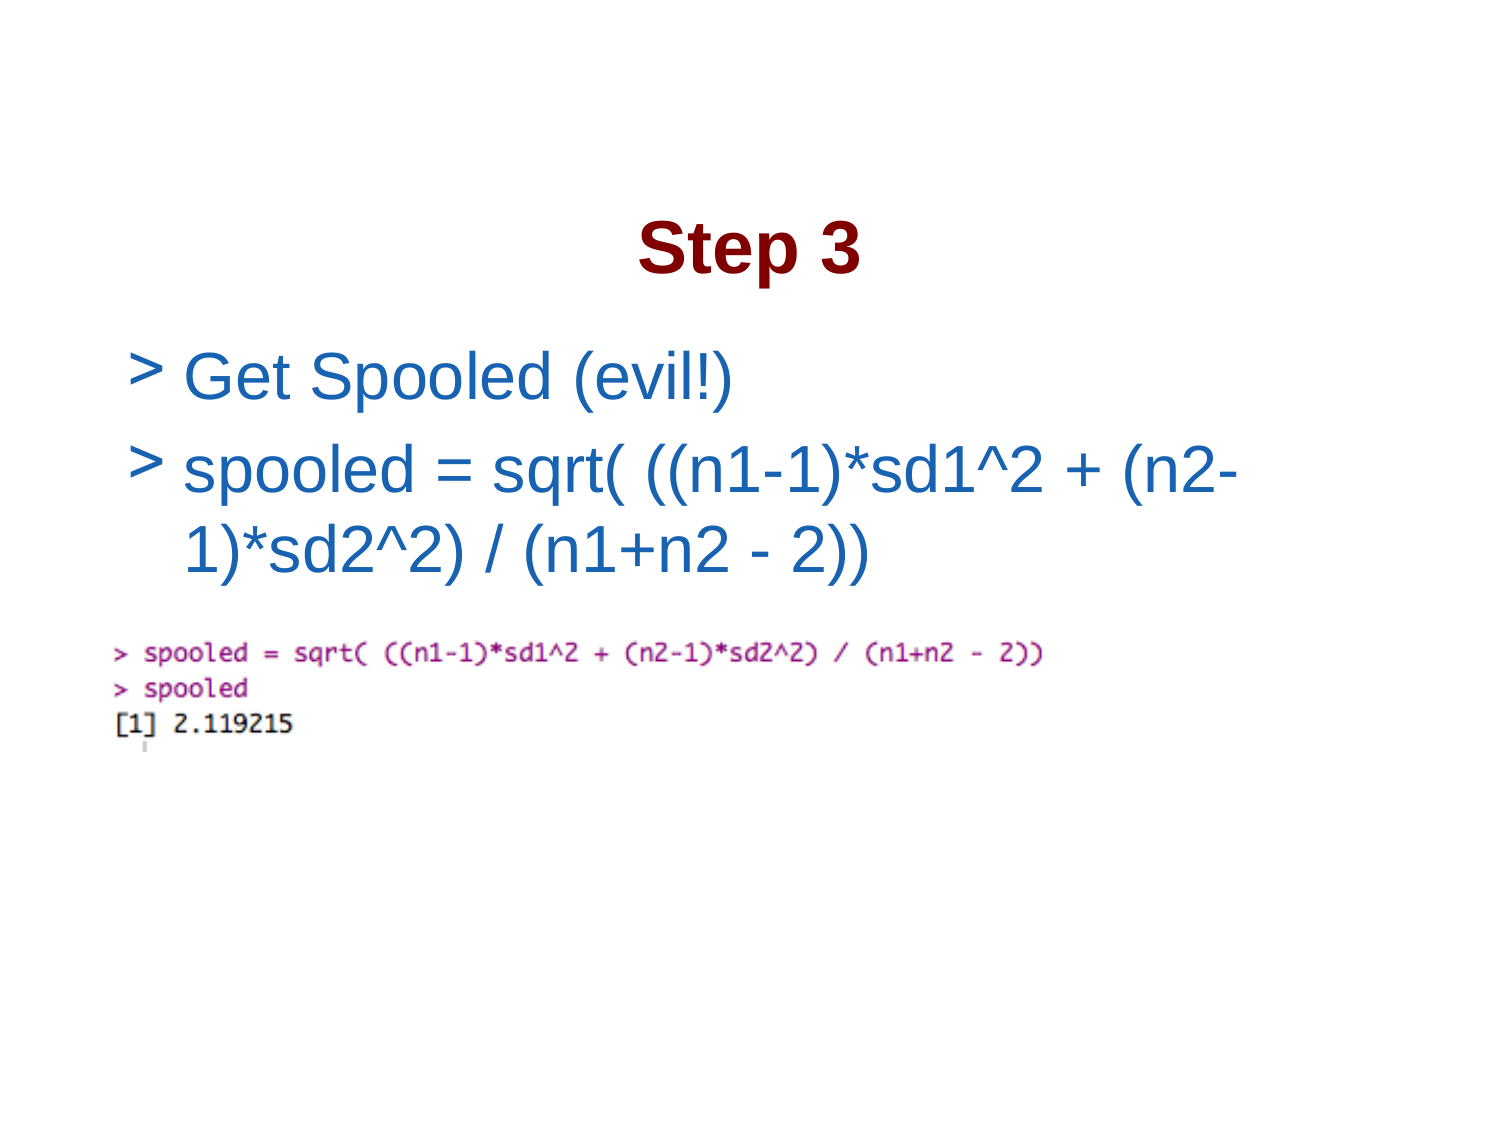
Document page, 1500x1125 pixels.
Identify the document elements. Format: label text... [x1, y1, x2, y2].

title Step 3 [112, 199, 1388, 288]
list Get Spooled (evil!) spooled = sqrt( ((n1-1)*sd1^2 + (n2-1)*sd2^2) / (n1+n2 - 2)) [112, 324, 1388, 1001]
picture [114, 637, 1067, 753]
